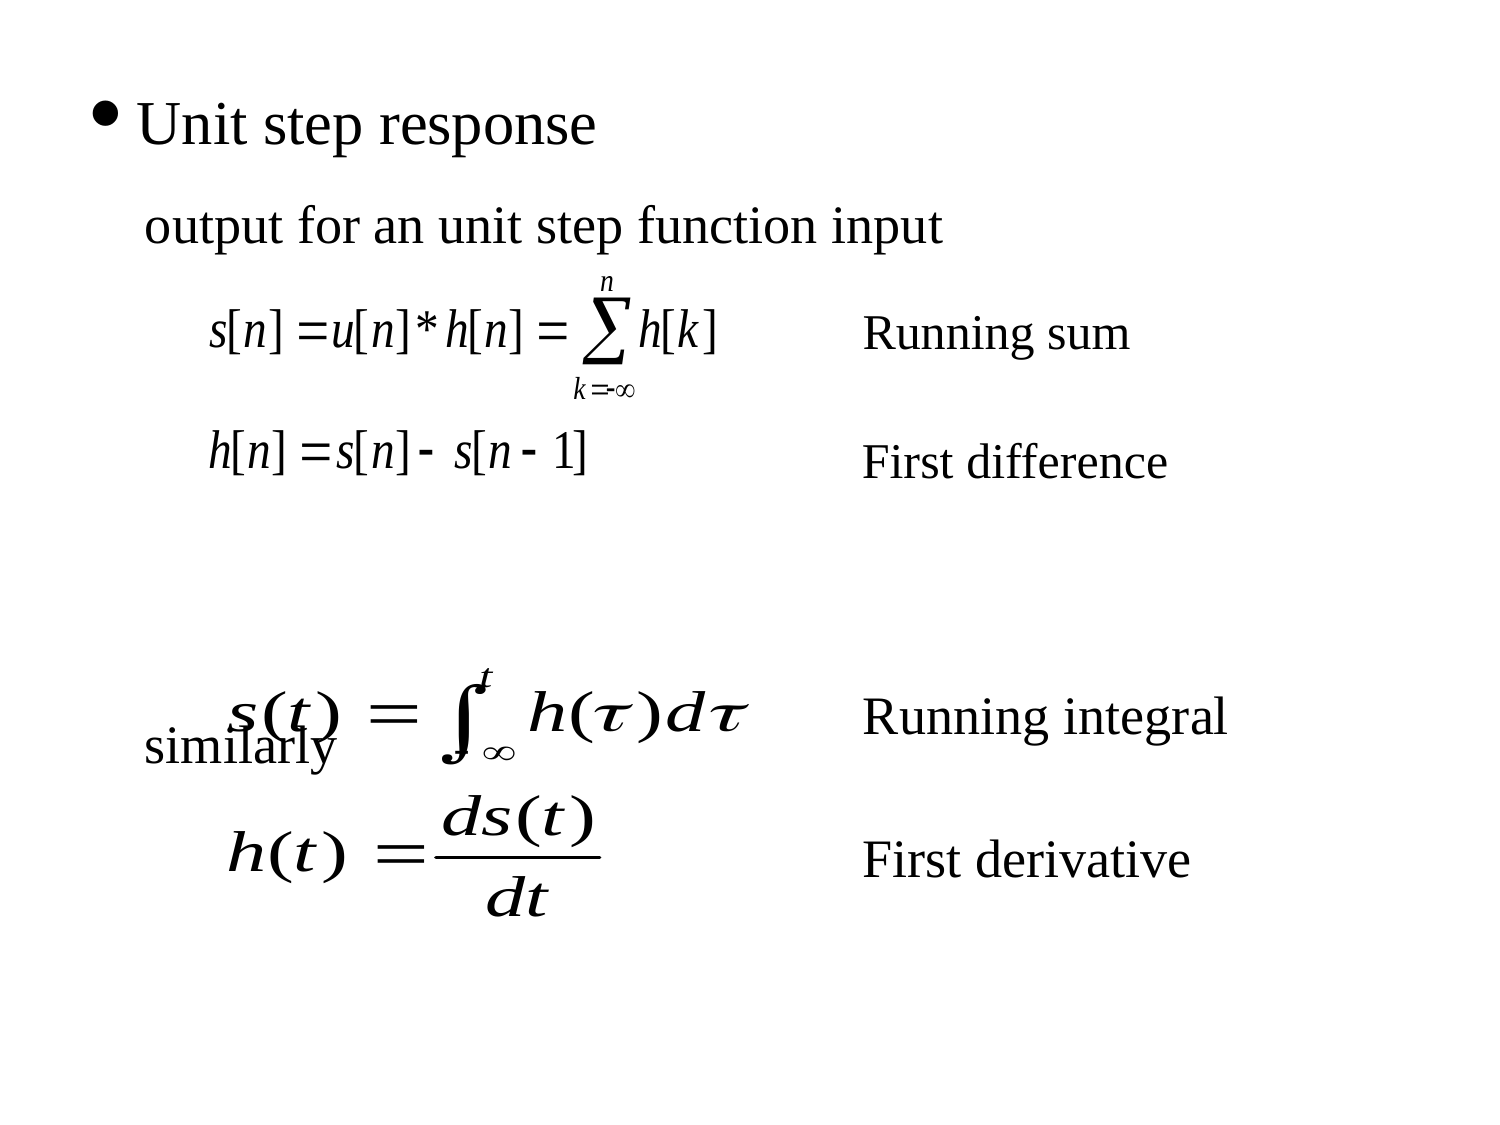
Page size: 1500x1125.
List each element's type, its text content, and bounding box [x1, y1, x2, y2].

text_box First derivative [847, 816, 1207, 896]
text_box First difference [847, 420, 1184, 496]
text_box Running sum [847, 292, 1146, 368]
text_box Unit step response output for an unit step function input similarly [0, 0, 1500, 782]
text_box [213, 650, 770, 929]
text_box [201, 255, 723, 492]
